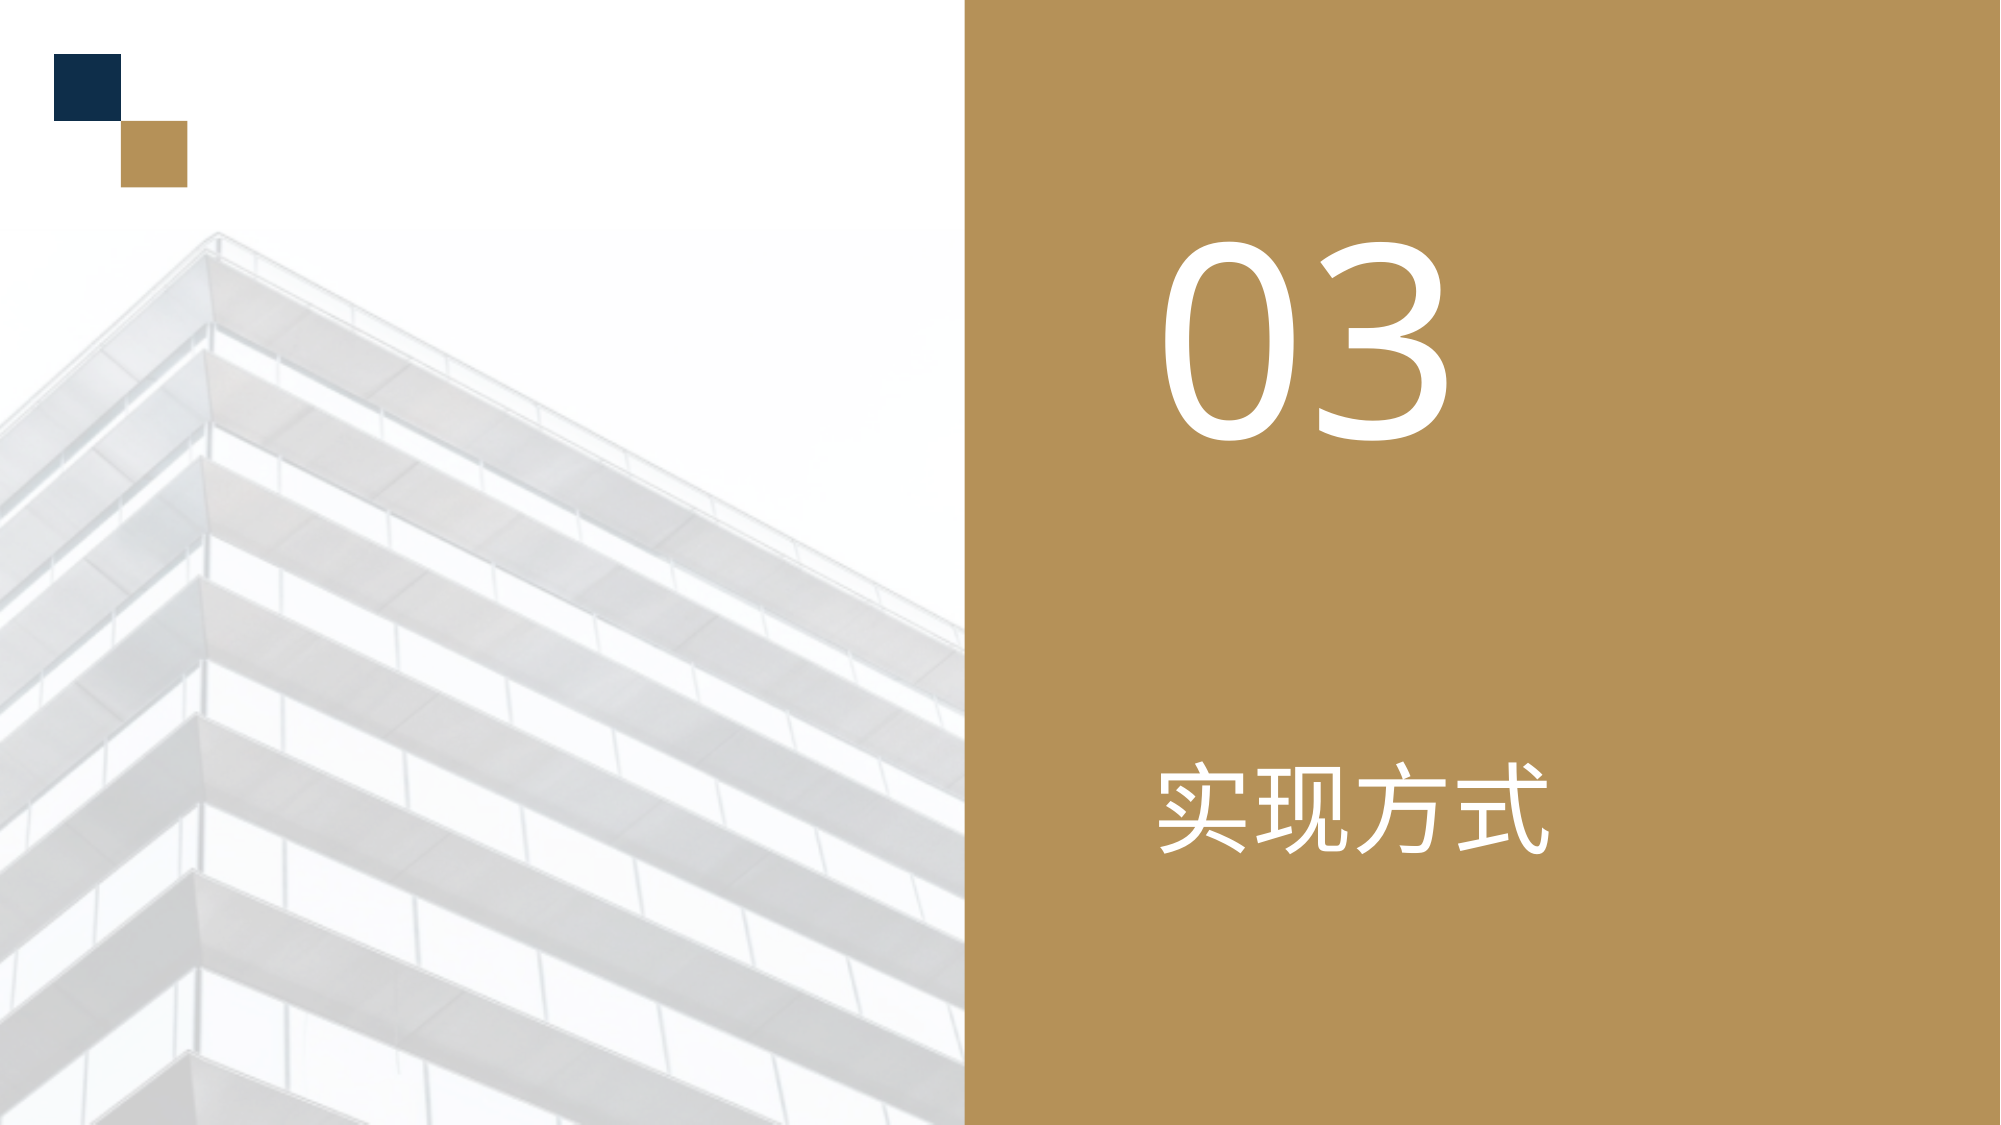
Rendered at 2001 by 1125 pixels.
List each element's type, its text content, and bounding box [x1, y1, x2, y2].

title 实现方式 [1152, 704, 1836, 905]
list 03 [1152, 80, 1695, 551]
picture [0, 0, 964, 1125]
